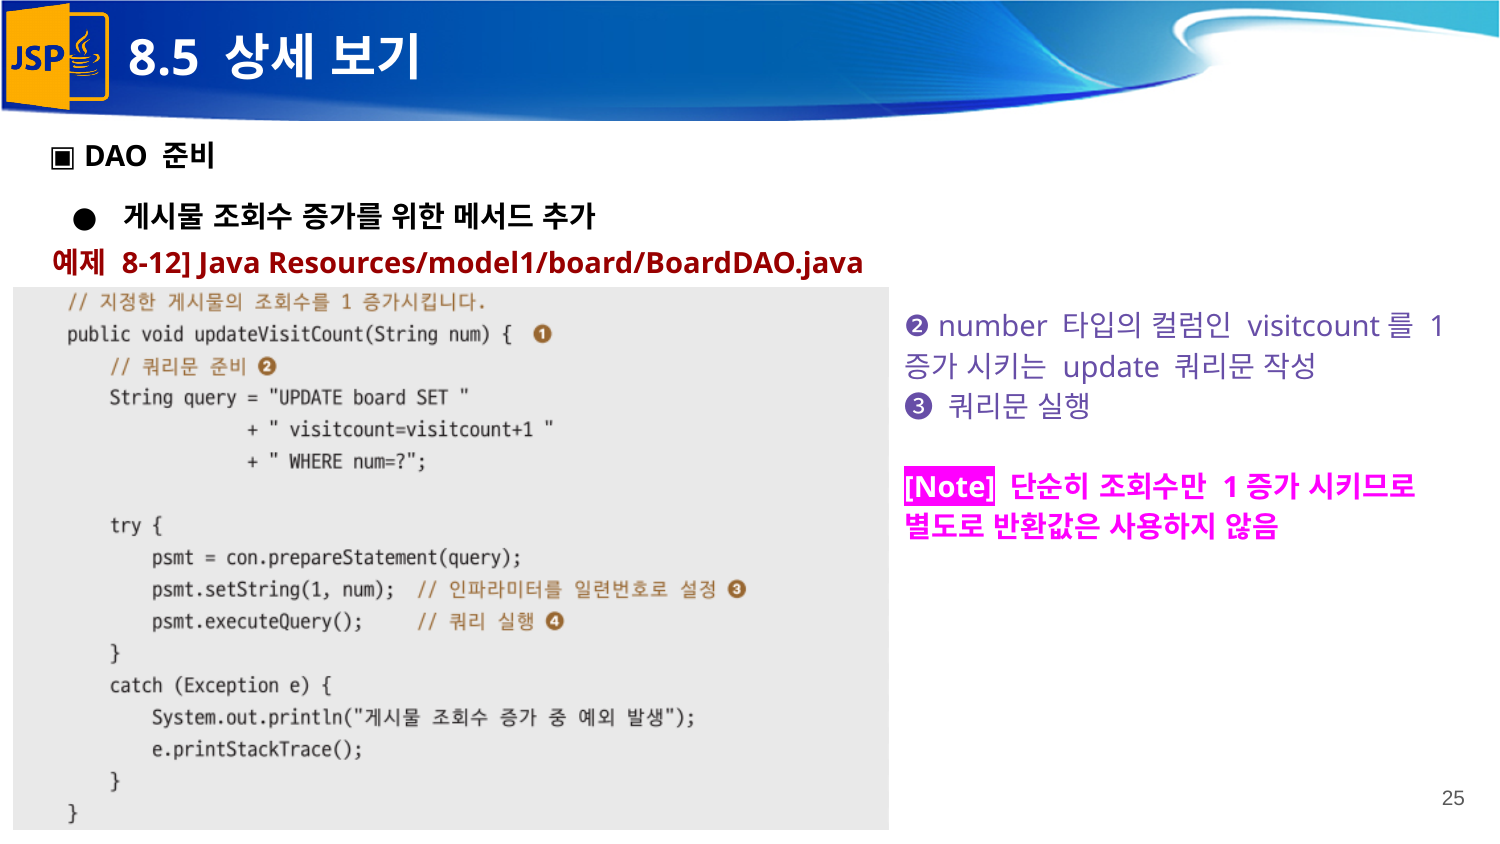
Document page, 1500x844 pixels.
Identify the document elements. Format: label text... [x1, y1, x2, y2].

picture [13, 287, 889, 830]
text_box 예제 8-12] Java Resources/model1/board/BoardDAO.java [37, 224, 890, 287]
slide_number ‹#› [1389, 764, 1480, 830]
text_box ❷ number 타입의 컬럼인 visitcount를 1증가 시키는 update 쿼리문 작성 ❸ 쿼리문 실행 [Note] 단순히 조회수만 1증가 시키므로 별도로 반환값은 사용하지 않음 [890, 287, 1480, 527]
title 8.5 상세 보기 [113, 10, 1500, 105]
text_box ▣ DAO 준비 게시물 조회수 증가를 위한 메서드 추가 [33, 117, 1432, 287]
picture [0, 0, 1500, 121]
